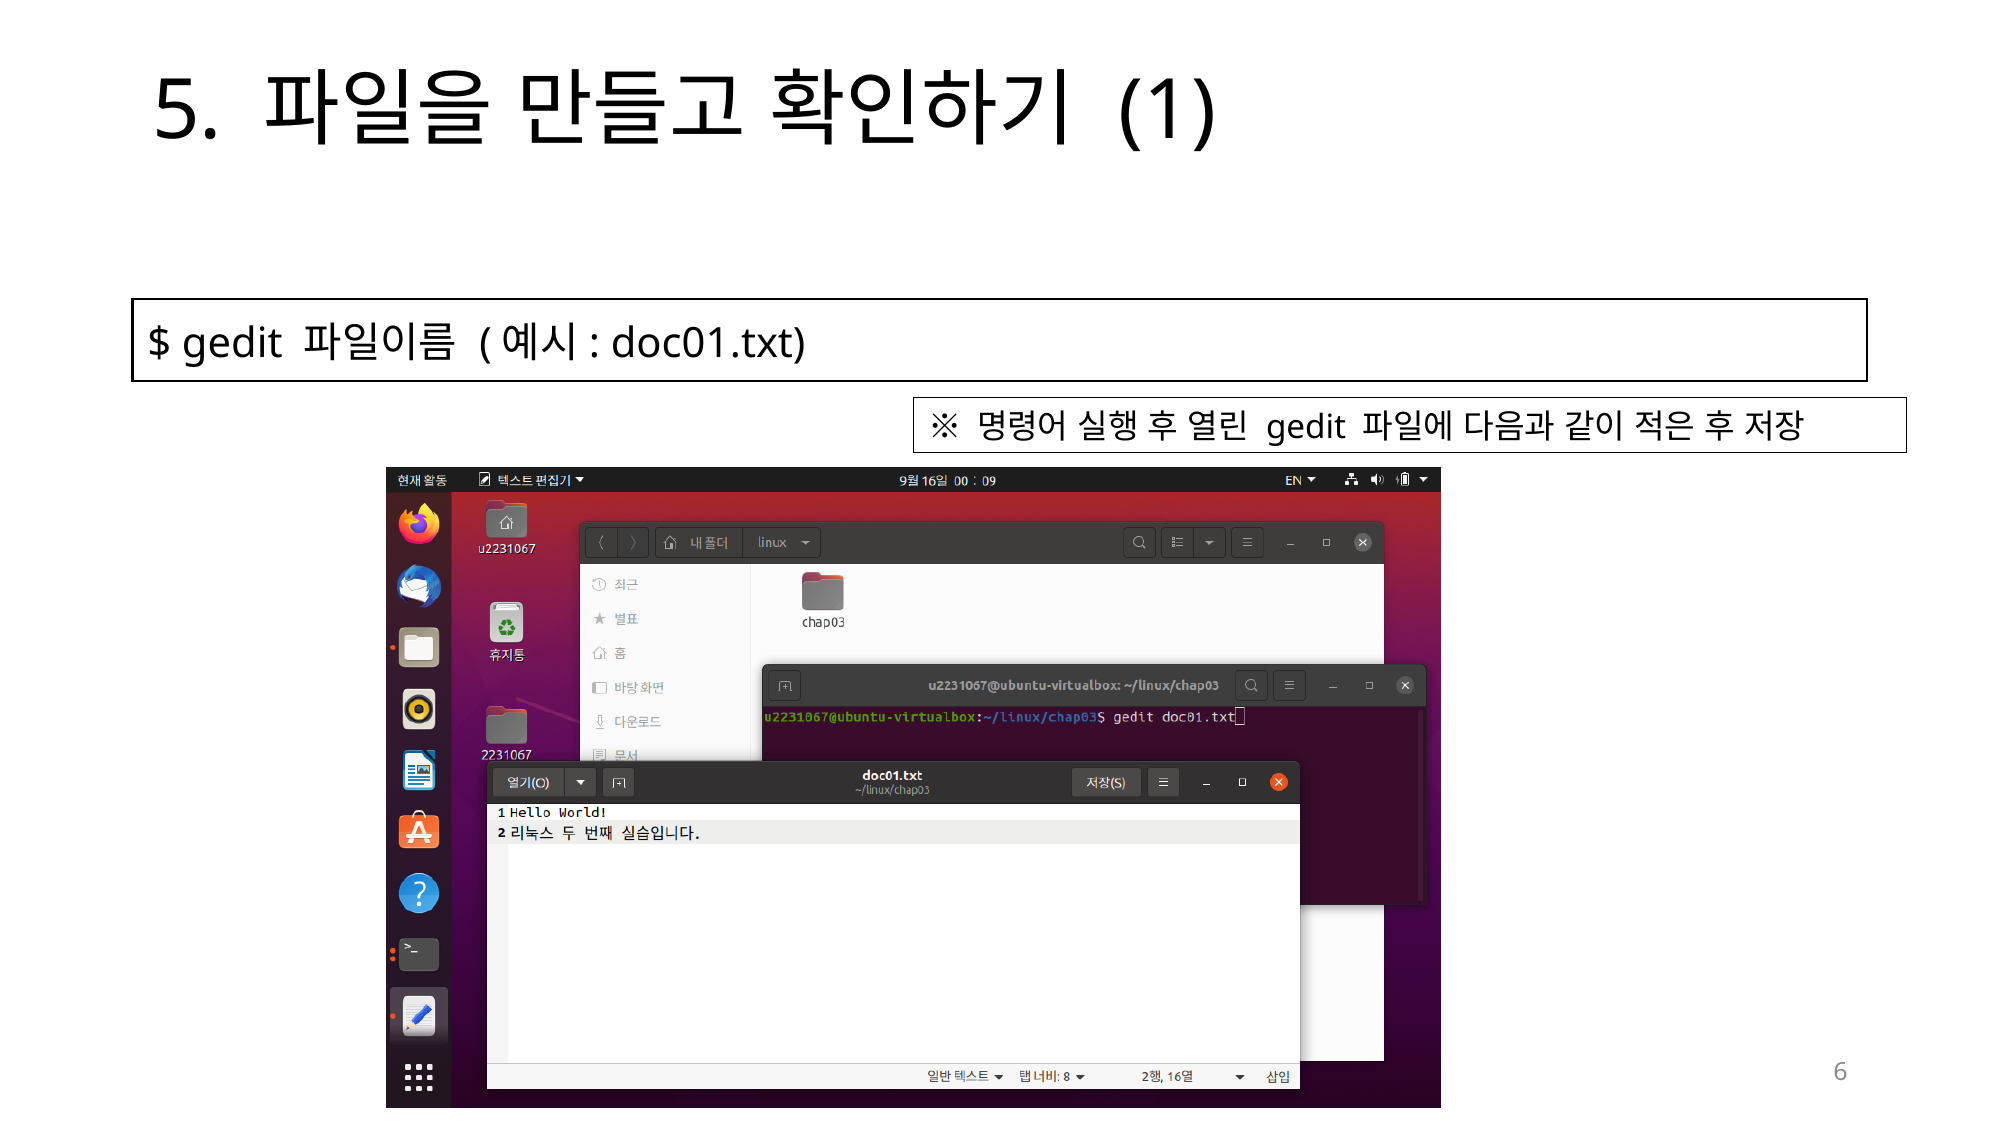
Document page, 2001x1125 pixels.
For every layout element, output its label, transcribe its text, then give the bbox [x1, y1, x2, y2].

text_box $ gedit 파일이름 (예시: doc01.txt) [131, 298, 1868, 382]
text_box ※ 명령어 실행 후 열린 gedit 파일에 다음과 같이 적은 후 저장 [913, 397, 1907, 453]
slide_number 6 [1441, 1042, 1863, 1103]
title 5. 파일을 만들고 확인하기 (1) [137, 41, 1863, 182]
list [386, 467, 1441, 1108]
